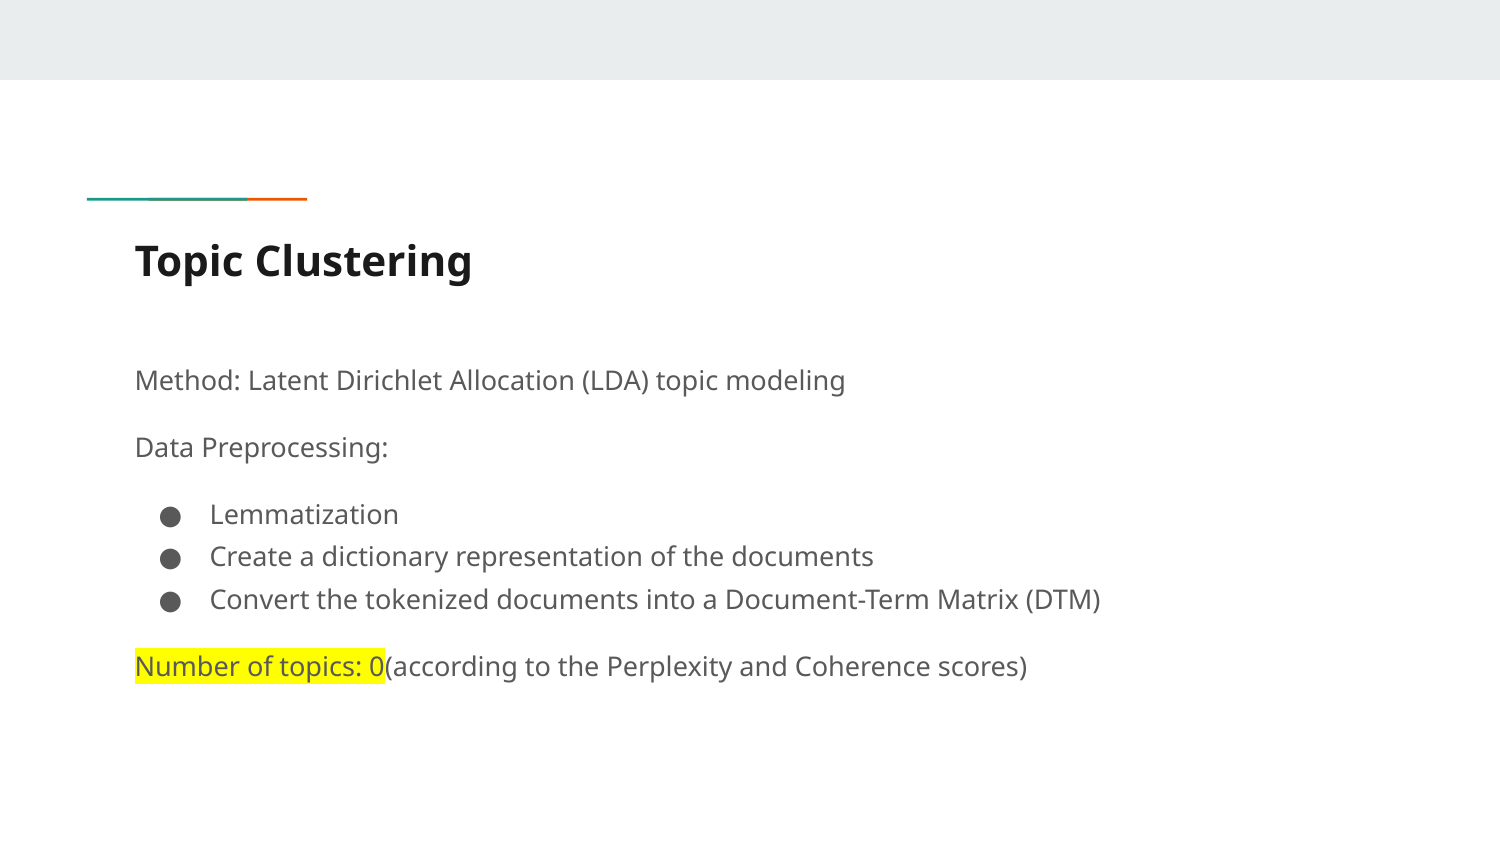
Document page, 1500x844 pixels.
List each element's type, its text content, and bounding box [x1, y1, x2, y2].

list Method: Latent Dirichlet Allocation (LDA) topic modeling Data Preprocessing: Lemmatization Create a dictionary representation of the documents Convert the tokenized documents into a Document-Term Matrix (DTM) Number of topics: 0(according to the Perplexity and Coherence scores) [119, 341, 1381, 712]
title Topic Clustering [119, 216, 1381, 305]
